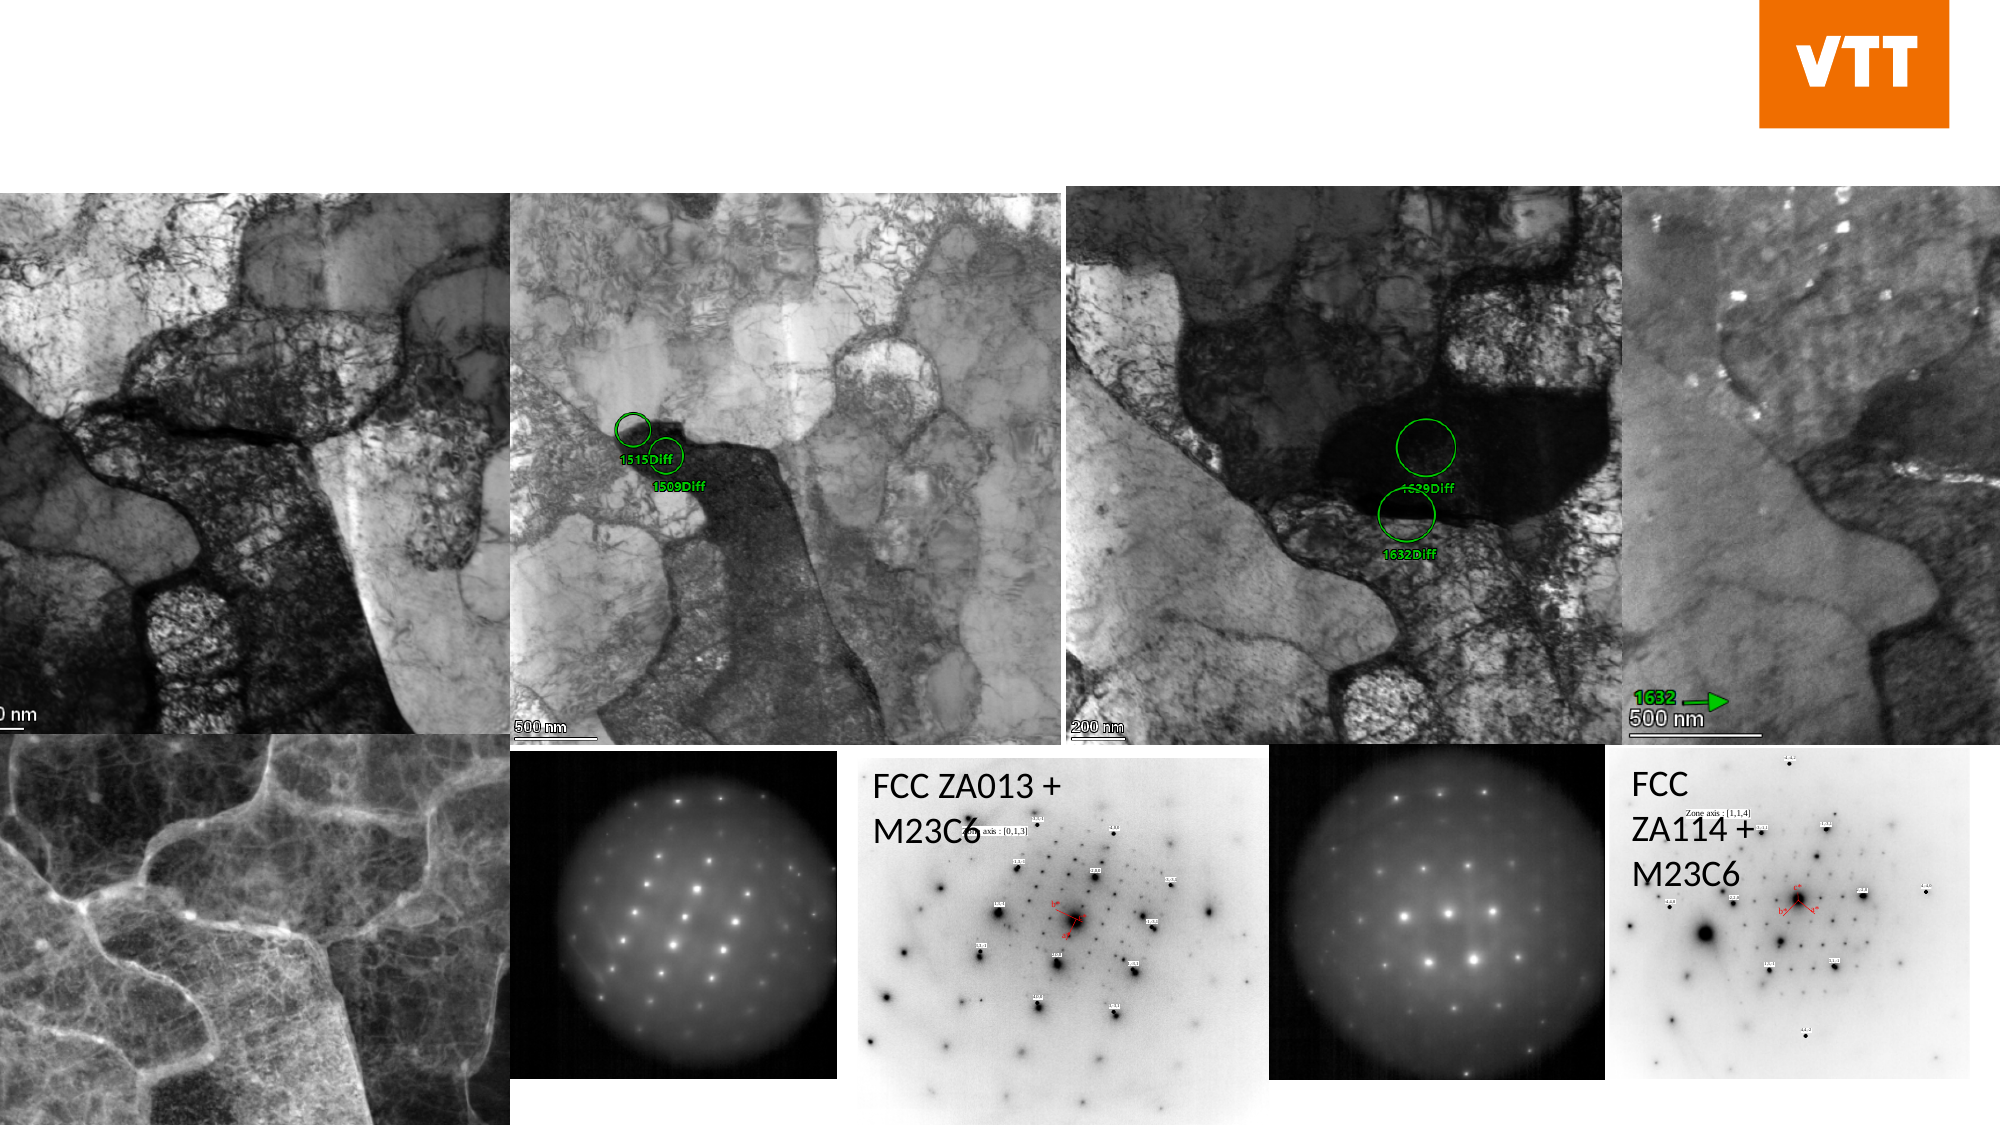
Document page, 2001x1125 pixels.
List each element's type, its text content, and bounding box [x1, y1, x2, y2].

picture [1066, 186, 2000, 1080]
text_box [1609, 748, 1970, 1079]
text_box FCC ZA013 + M23C6 [858, 753, 1177, 758]
picture [0, 193, 1061, 1125]
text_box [857, 758, 1270, 1125]
